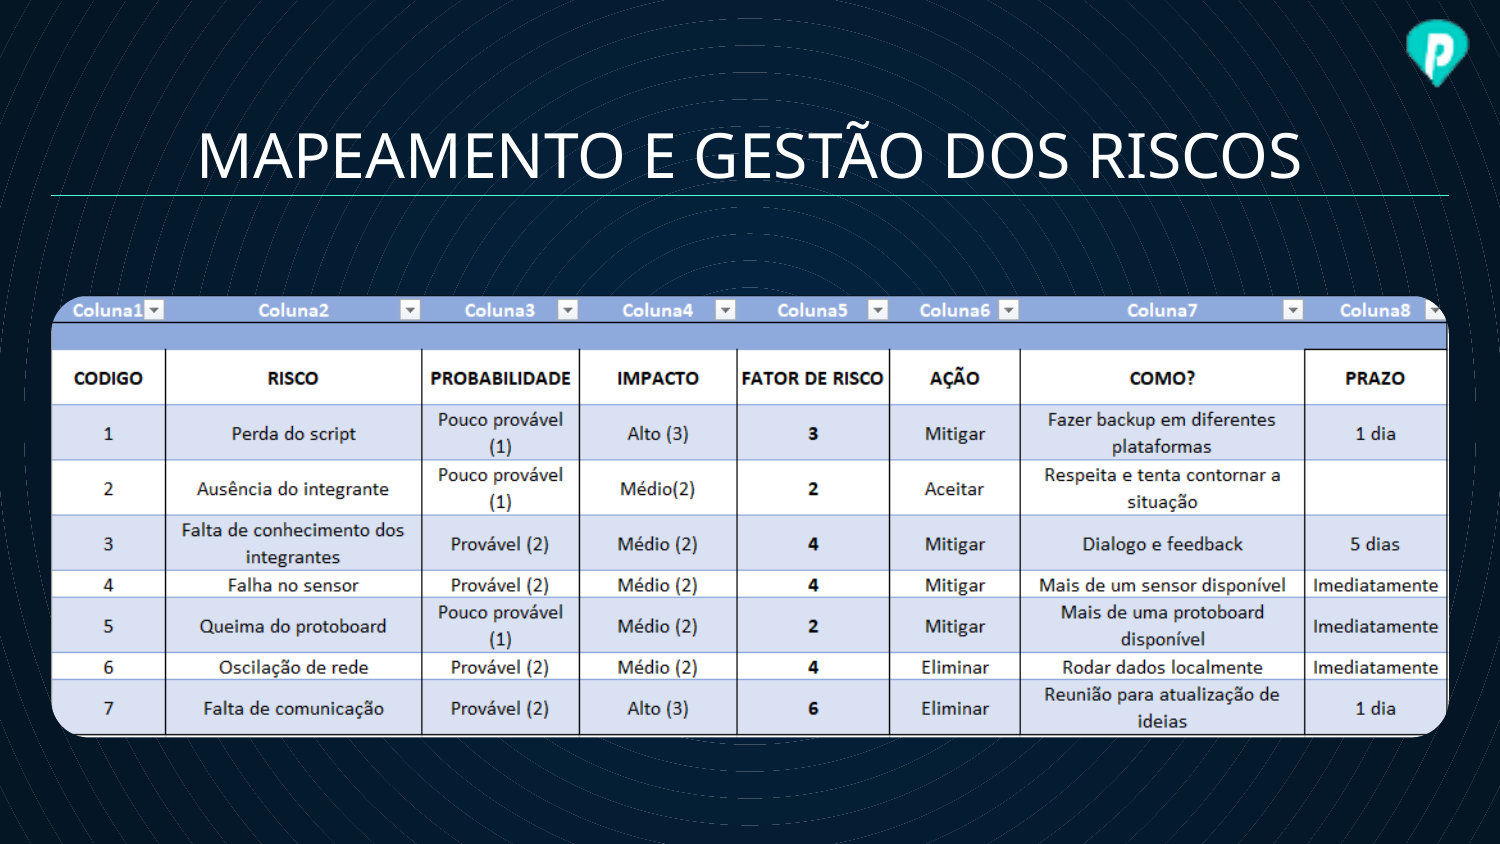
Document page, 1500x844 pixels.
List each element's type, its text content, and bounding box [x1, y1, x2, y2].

picture [50, 295, 1450, 738]
picture [1403, 18, 1477, 92]
title MAPEAMENTO E GESTÃO DOS RISCOS [51, 202, 1449, 206]
title MAPEAMENTO E GESTÃO DOS RISCOS [51, 106, 1449, 195]
